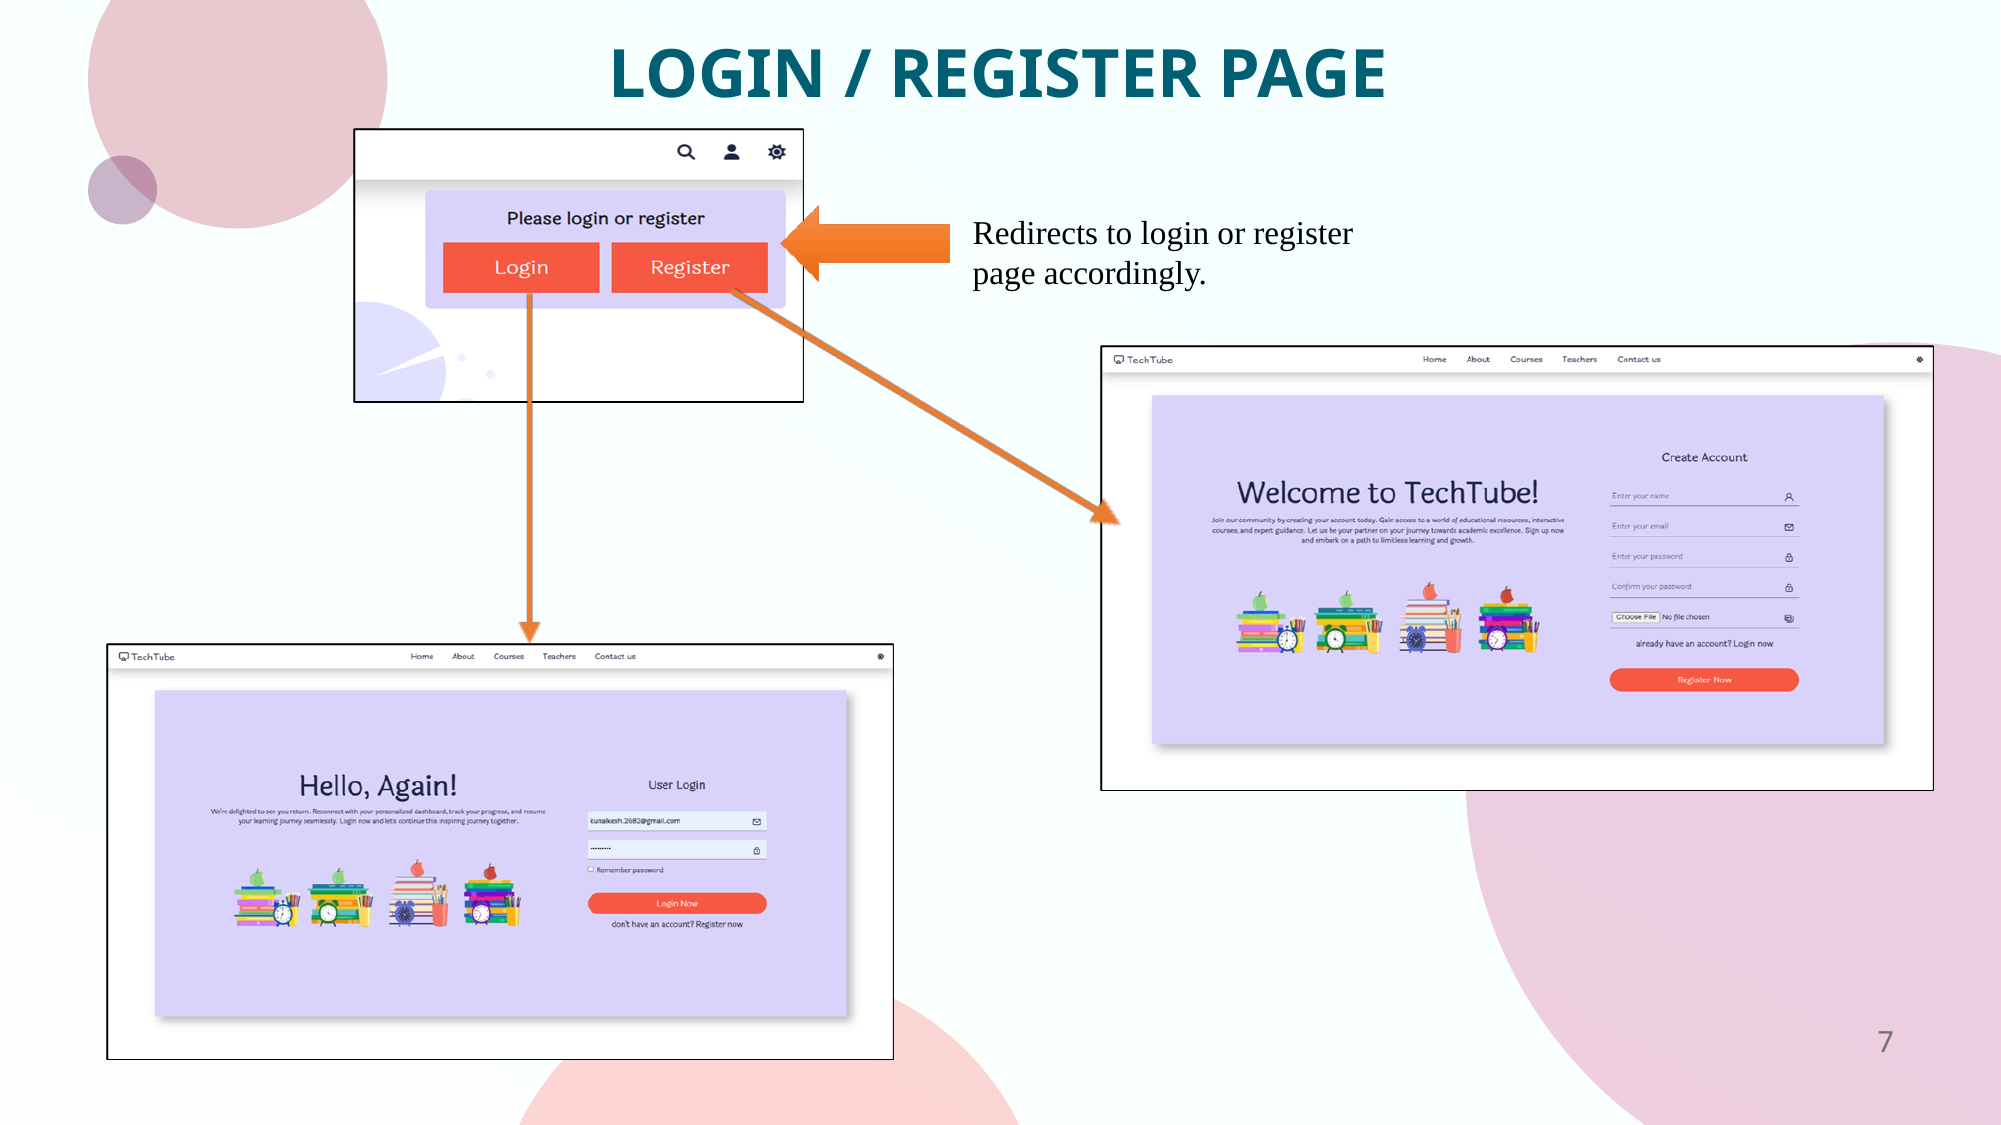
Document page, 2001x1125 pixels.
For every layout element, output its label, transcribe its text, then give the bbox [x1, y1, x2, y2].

text_box Redirects to login or register page accordingly. [967, 203, 1412, 344]
title LOGIN / REGISTER PAGE [86, 23, 1911, 129]
picture [106, 128, 1934, 1060]
text_box 7 [1459, 1016, 1909, 1076]
